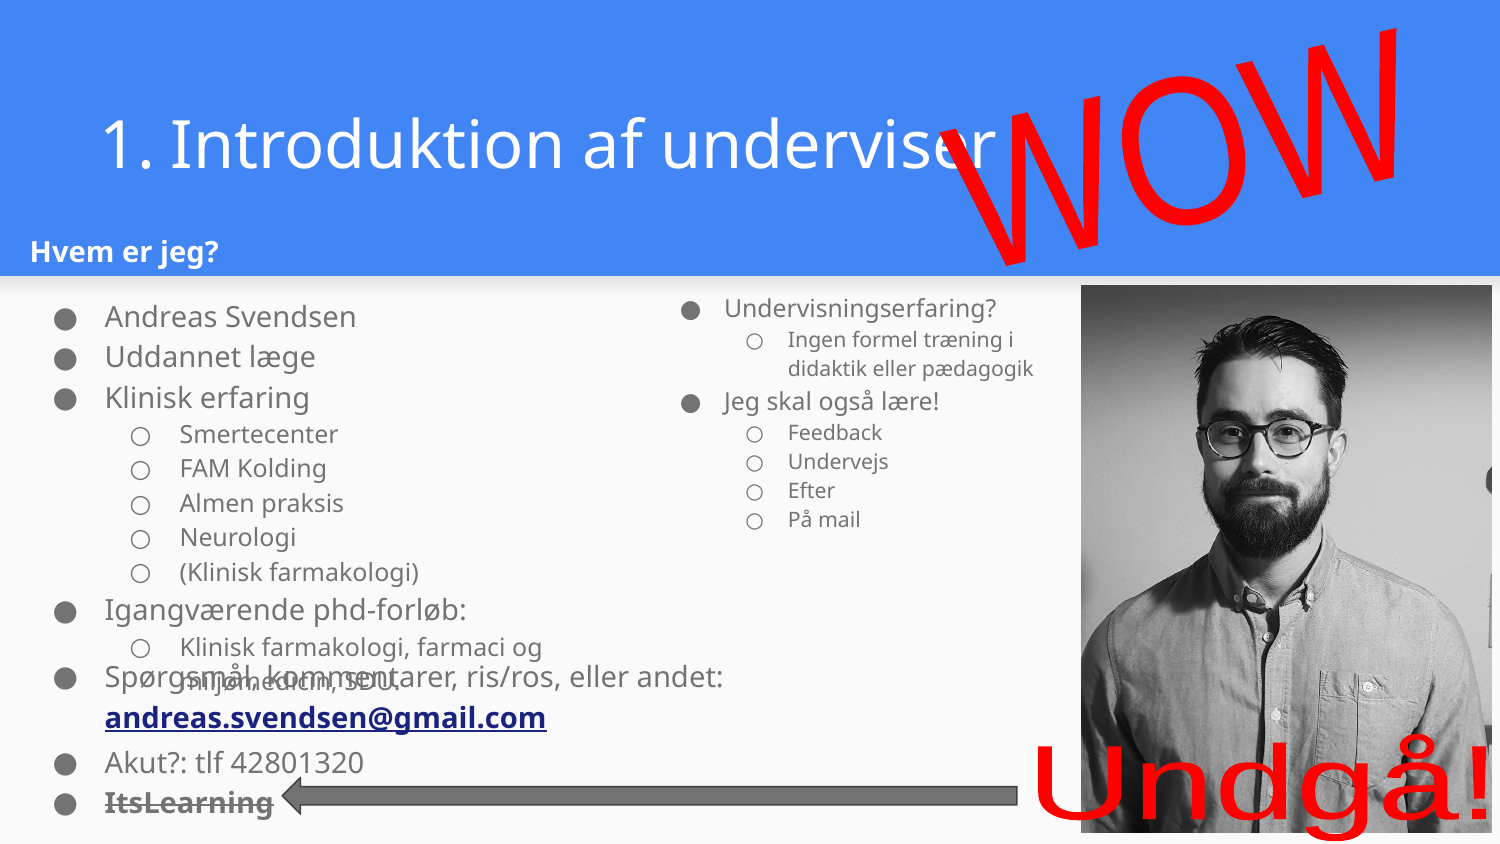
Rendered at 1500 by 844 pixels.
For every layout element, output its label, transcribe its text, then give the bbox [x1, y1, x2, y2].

list Hvem er jeg? Andreas Svendsen Uddannet læge Klinisk erfaring Smertecenter FAM Kolding Almen praksis Neurologi (Klinisk farmakologi) Igangværende phd-forløb: Klinisk farmakologi, farmaci og miljømedicin, SDU. [14, 212, 659, 637]
text_box Spørgsmål, kommentarer, ris/ros, eller andet: andreas.svendsen@gmail.com Akut?: tlf 42801320 ItsLearning [14, 637, 780, 834]
text_box [780, 786, 1017, 805]
title Introduktion af underviser [80, 71, 1430, 198]
list Undervisningserfaring? Ingen formel træning i didaktik eller pædagogik Jeg skal også lære! Feedback Undervejs Efter På mail [645, 273, 1061, 571]
picture [1081, 285, 1493, 833]
